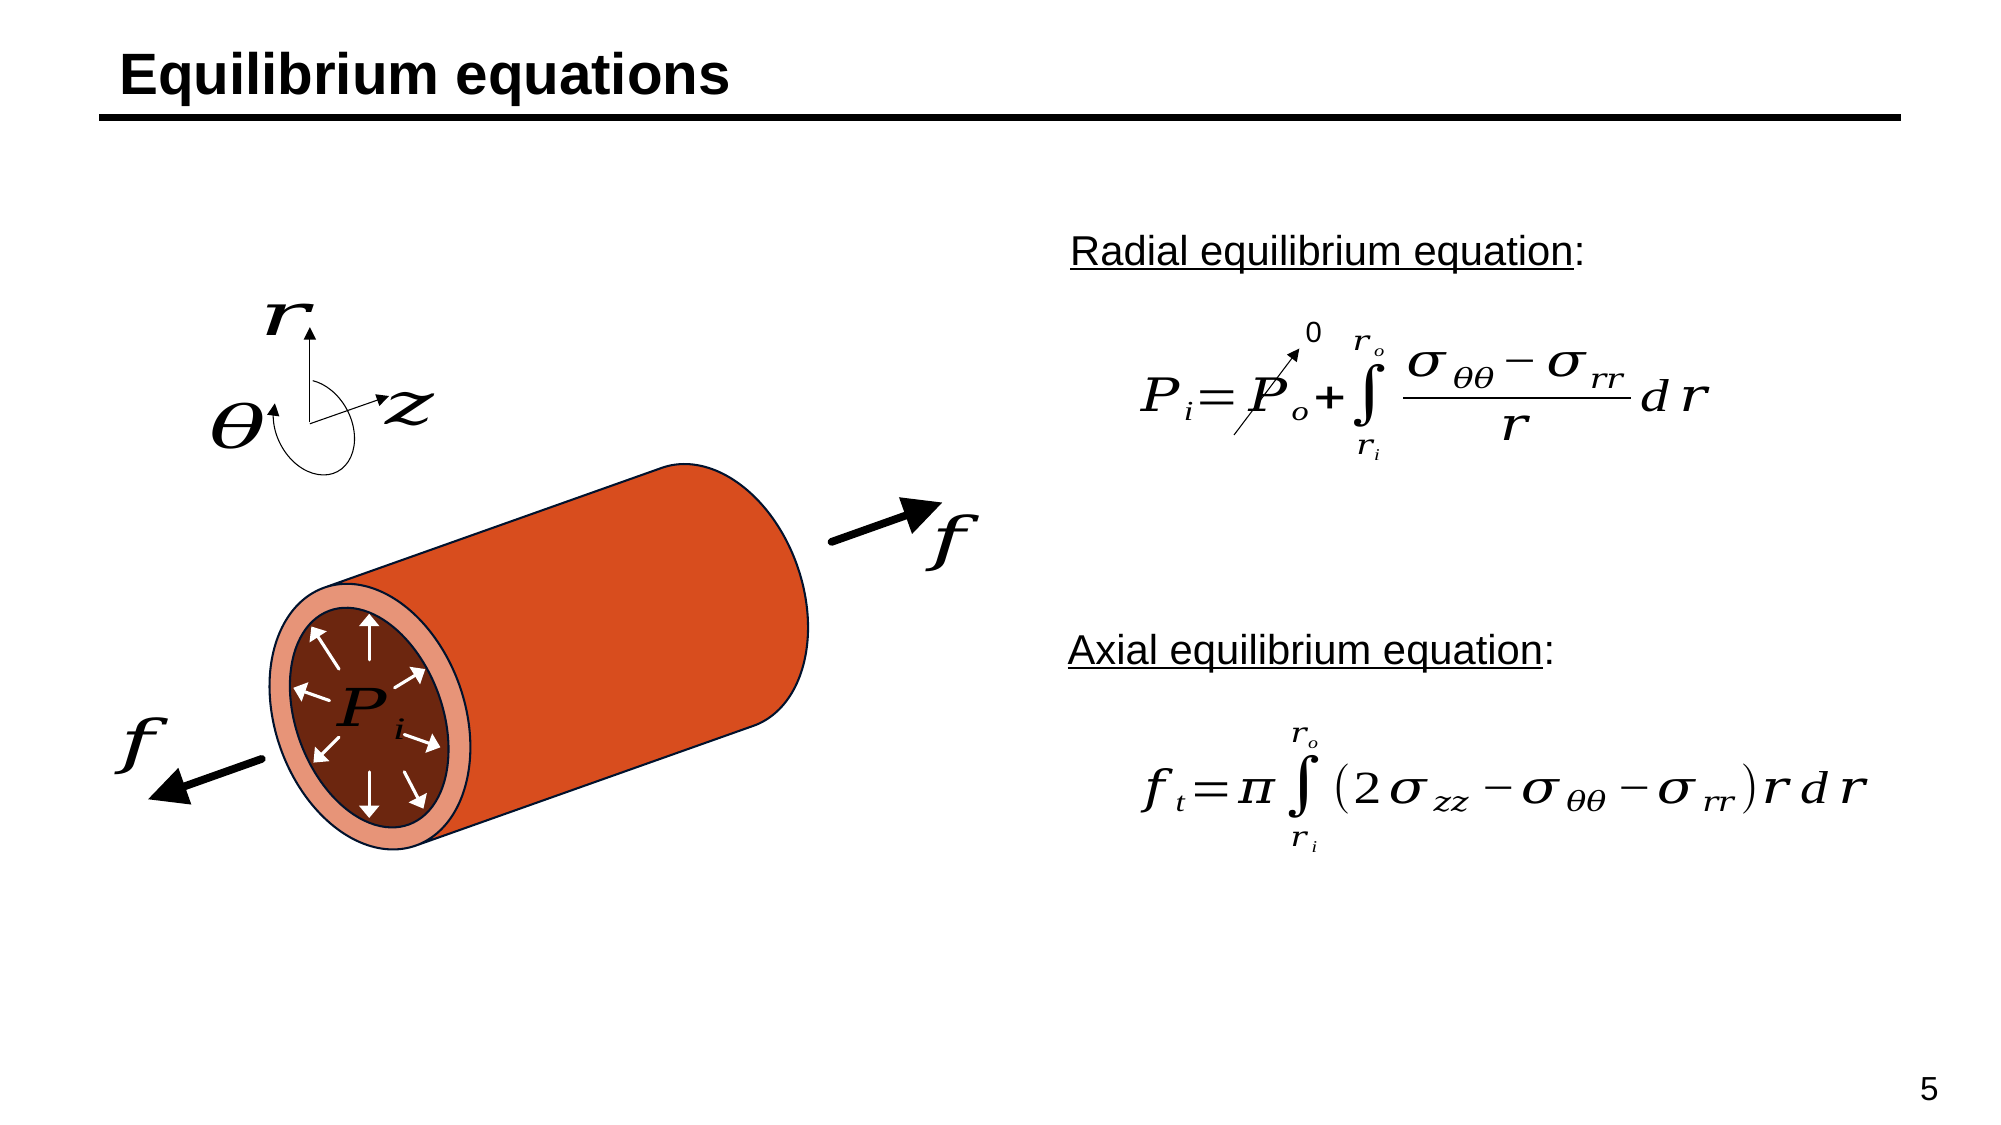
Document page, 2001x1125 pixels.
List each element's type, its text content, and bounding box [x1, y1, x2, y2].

slide_number 5 [1503, 1056, 1954, 1117]
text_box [108, 502, 984, 832]
text_box Equilibrium equations [104, 0, 1830, 114]
text_box Radial equilibrium equation: [1055, 216, 1601, 281]
text_box Axial equilibrium equation: [1053, 615, 1570, 680]
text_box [1137, 305, 1712, 464]
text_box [203, 283, 441, 478]
